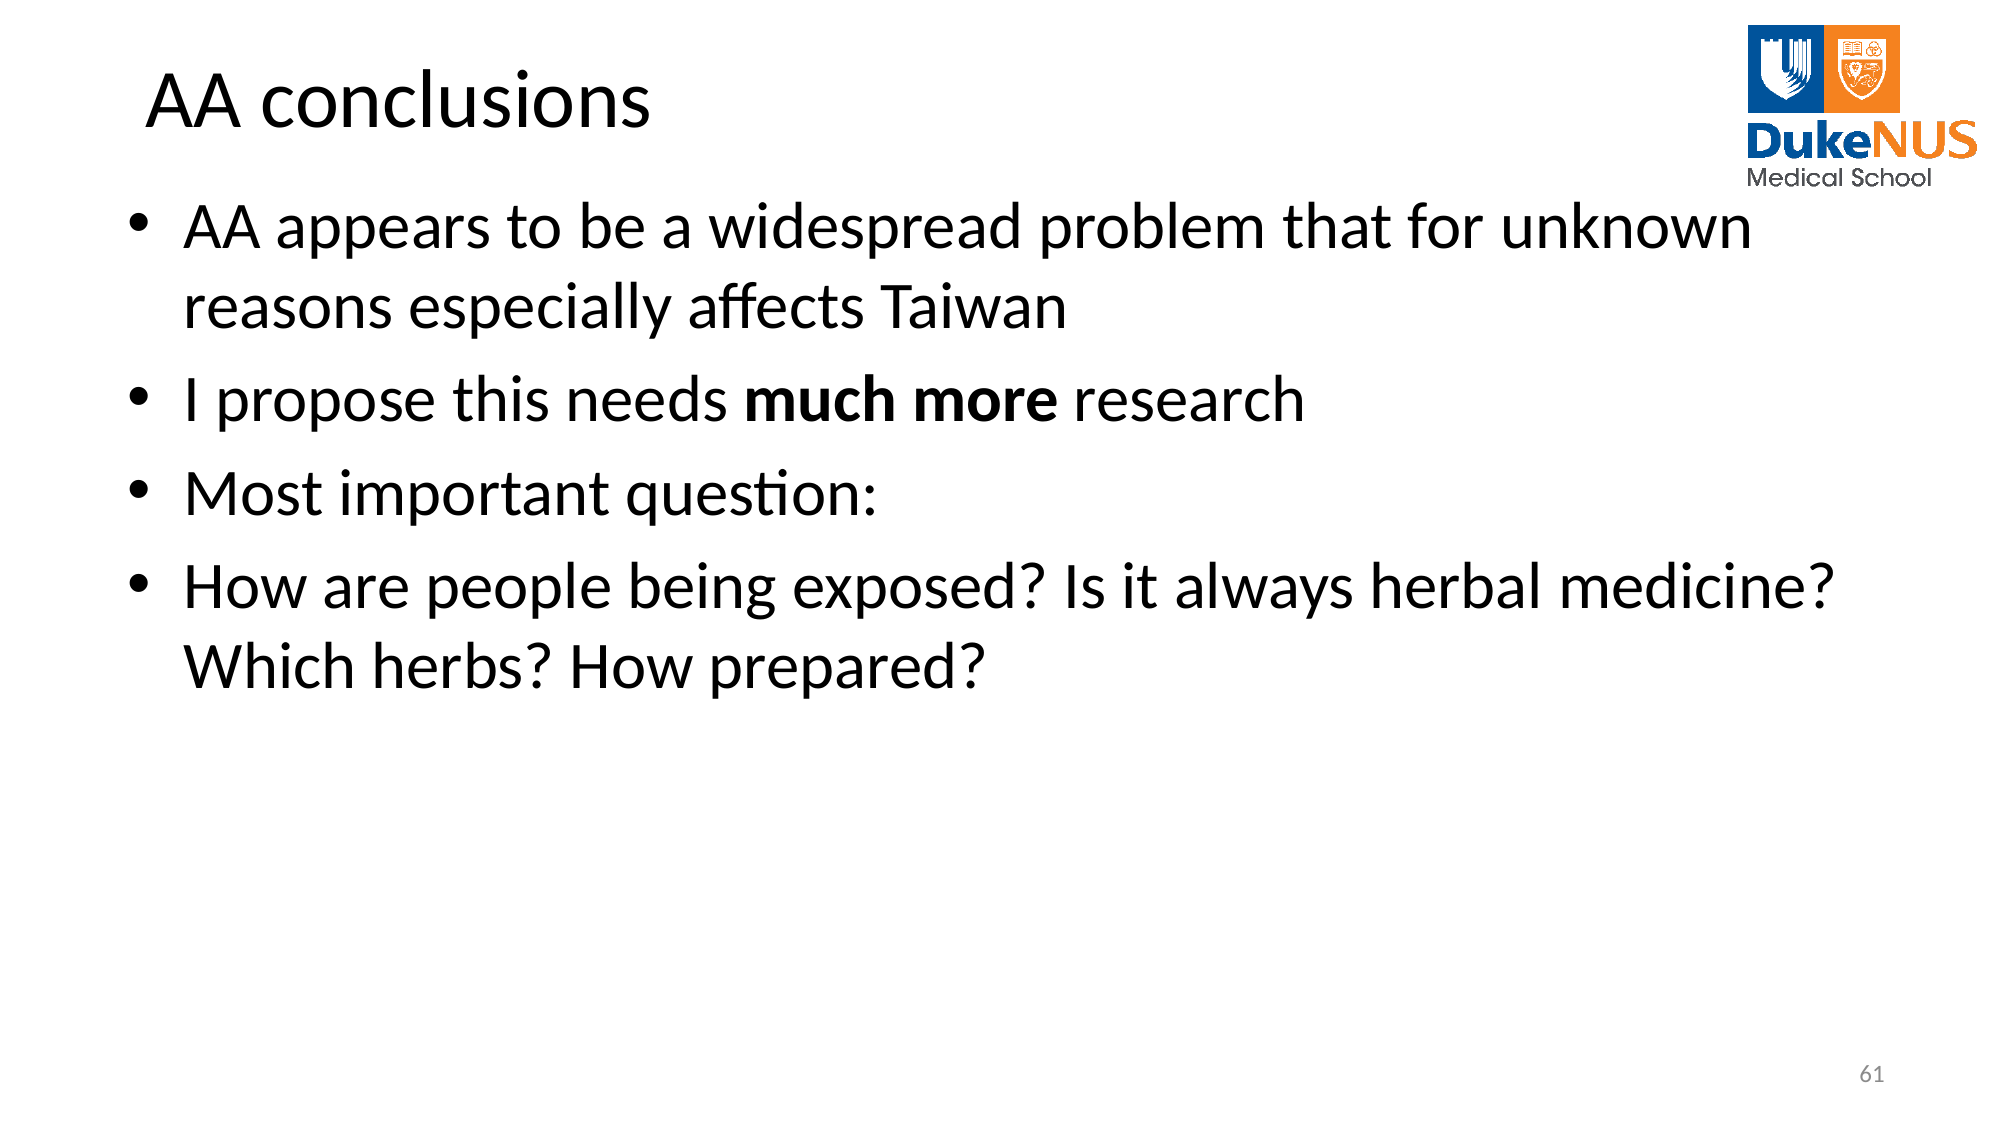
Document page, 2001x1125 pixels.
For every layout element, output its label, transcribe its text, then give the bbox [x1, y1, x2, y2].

slide_number 61 [1433, 1042, 1900, 1103]
picture [1737, 12, 1978, 189]
list AA appears to be a widespread problem that for unknown reasons especially affects Taiwan I propose this needs much more research Most important question: How are people being exposed? Is it always herbal medicine? Which herbs? How prepared? [112, 174, 1931, 1094]
title AA conclusions [130, 13, 1856, 174]
